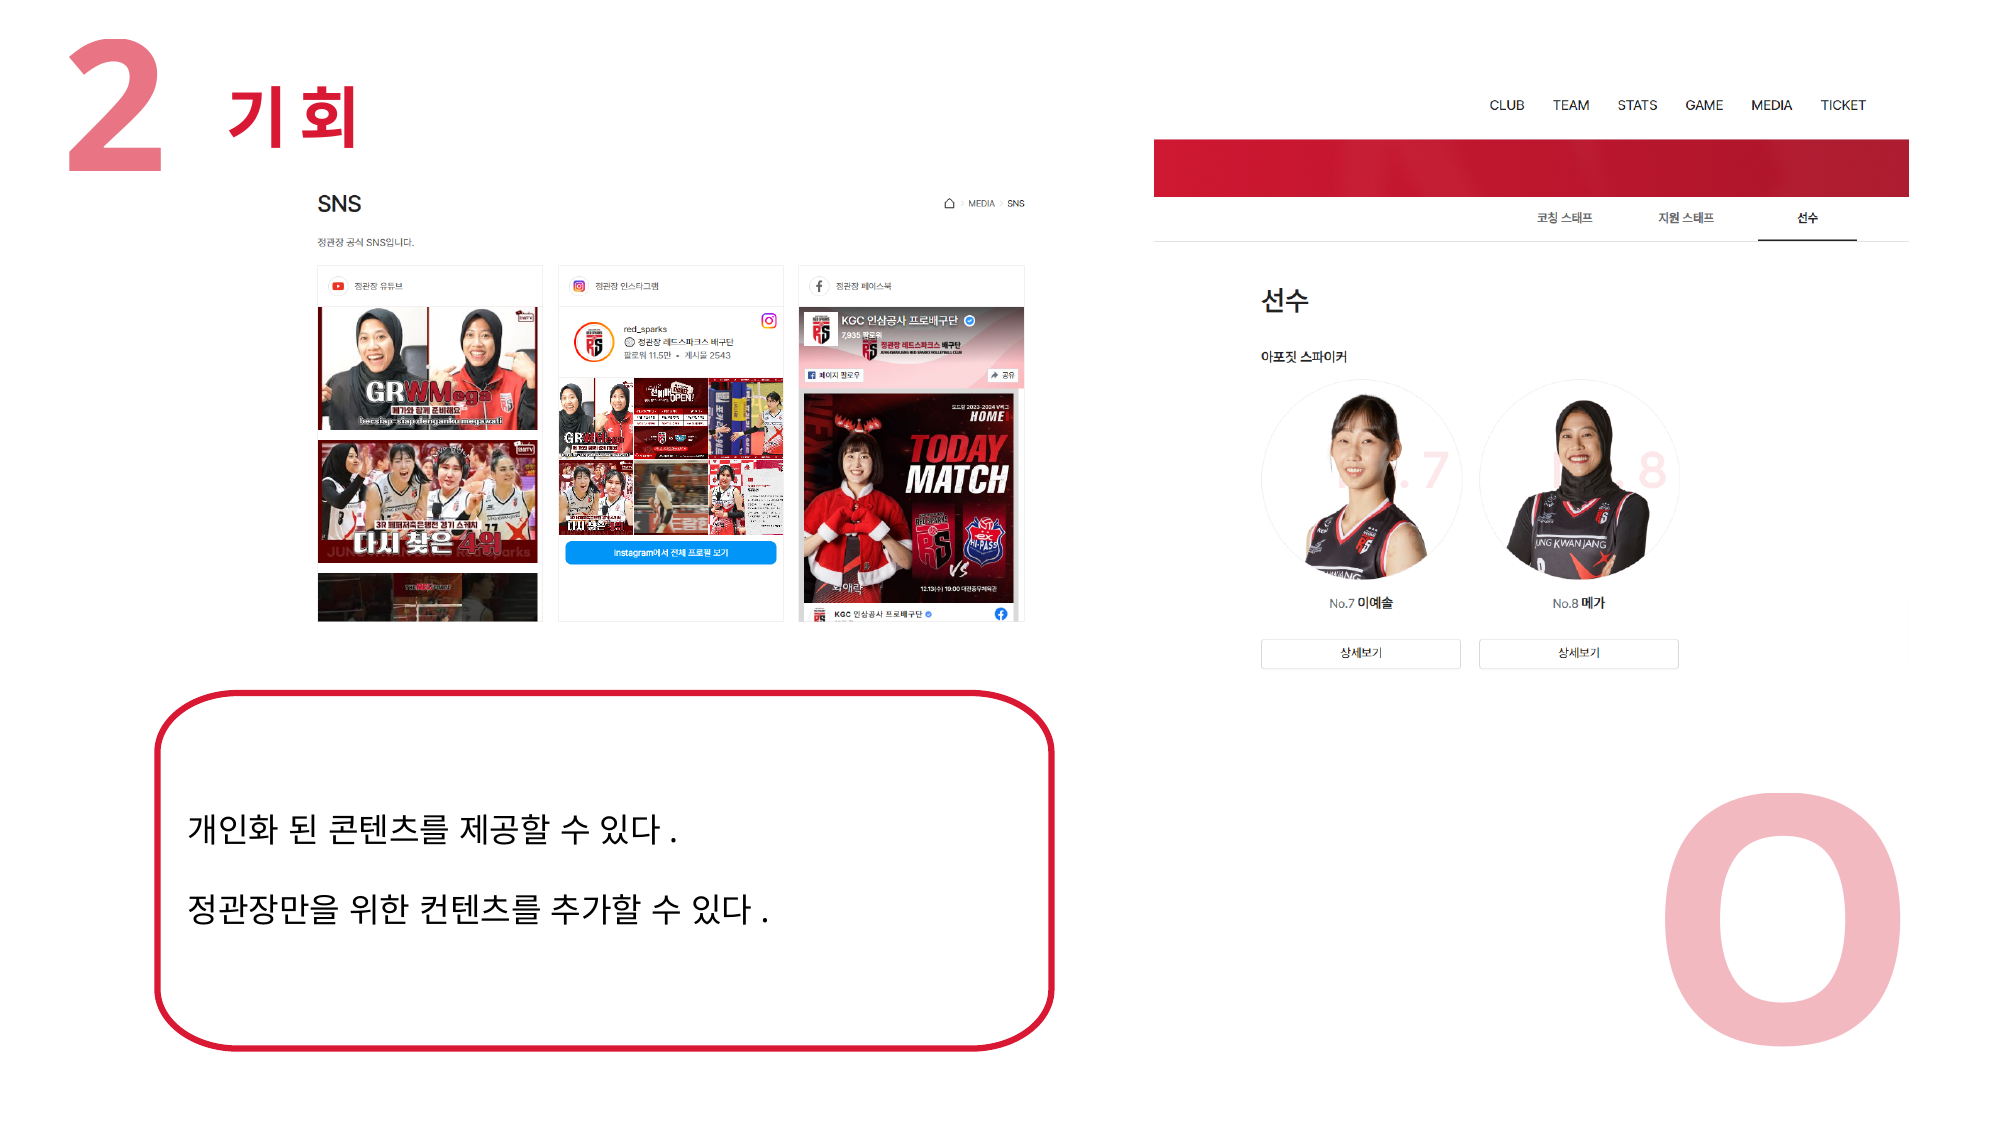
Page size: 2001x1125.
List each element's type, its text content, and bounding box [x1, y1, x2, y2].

picture [1154, 70, 1909, 687]
text_box O [1630, 690, 1950, 1121]
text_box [157, 692, 1052, 1049]
picture [294, 176, 1063, 627]
text_box 기회 [242, 46, 388, 195]
text_box 2 [47, 0, 242, 216]
